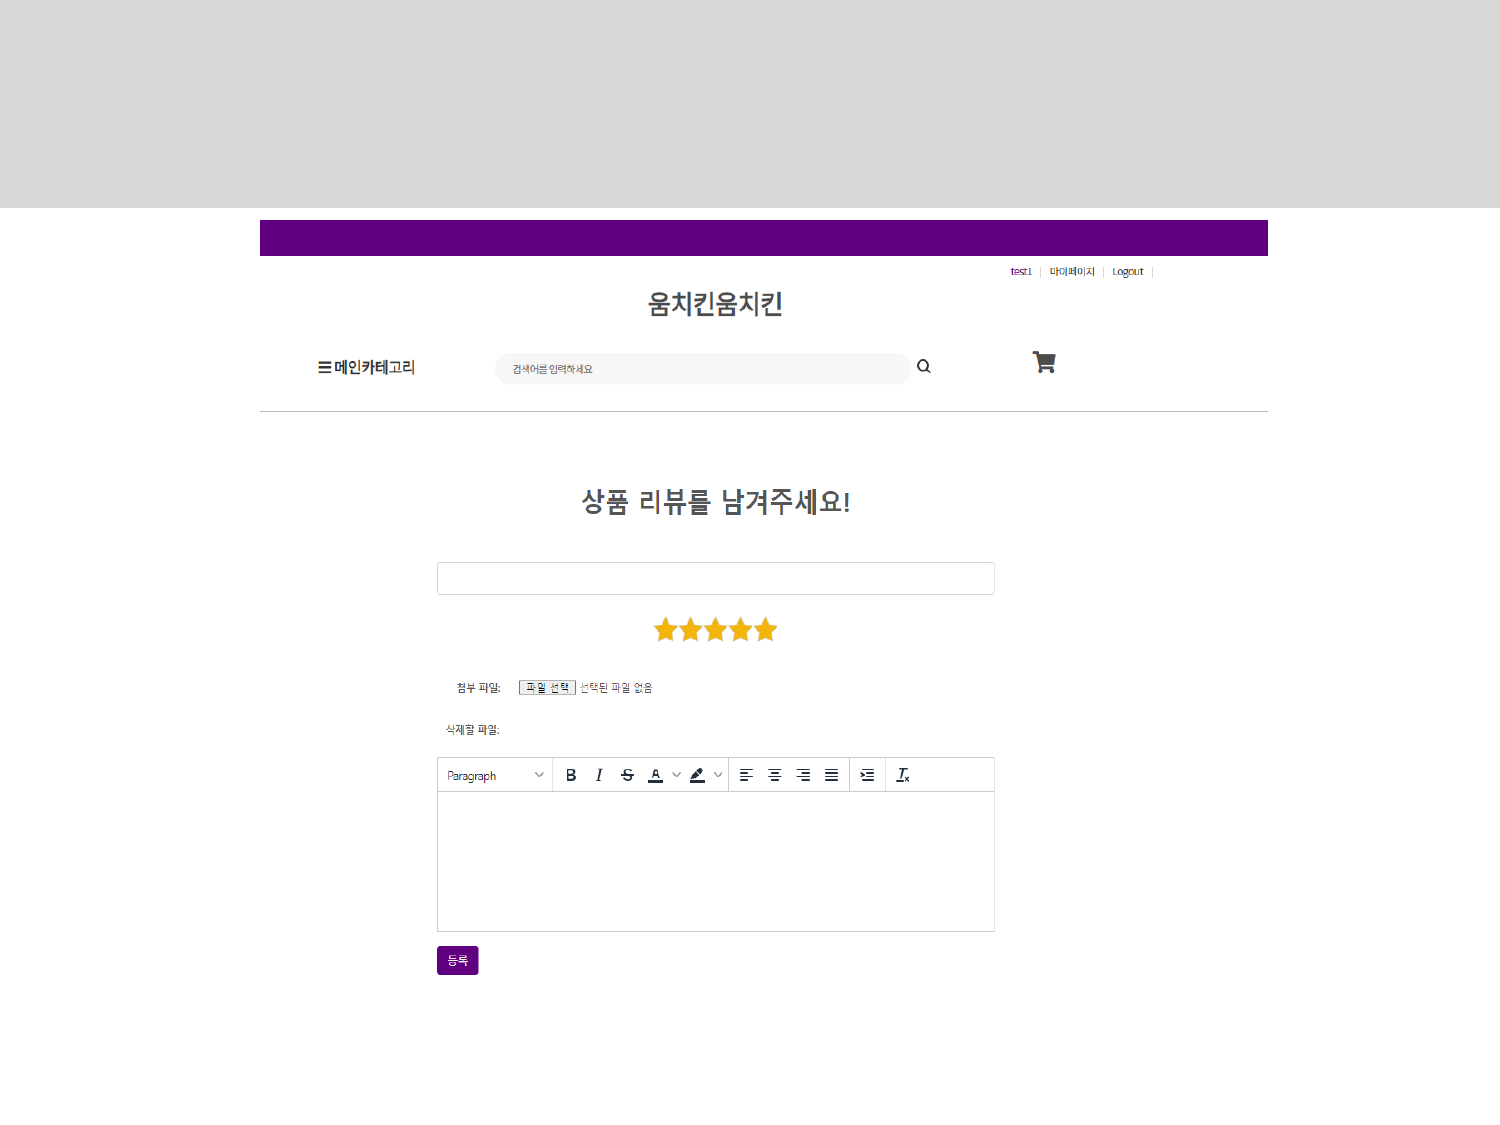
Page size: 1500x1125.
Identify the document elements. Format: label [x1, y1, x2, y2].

picture [259, 220, 1268, 1101]
